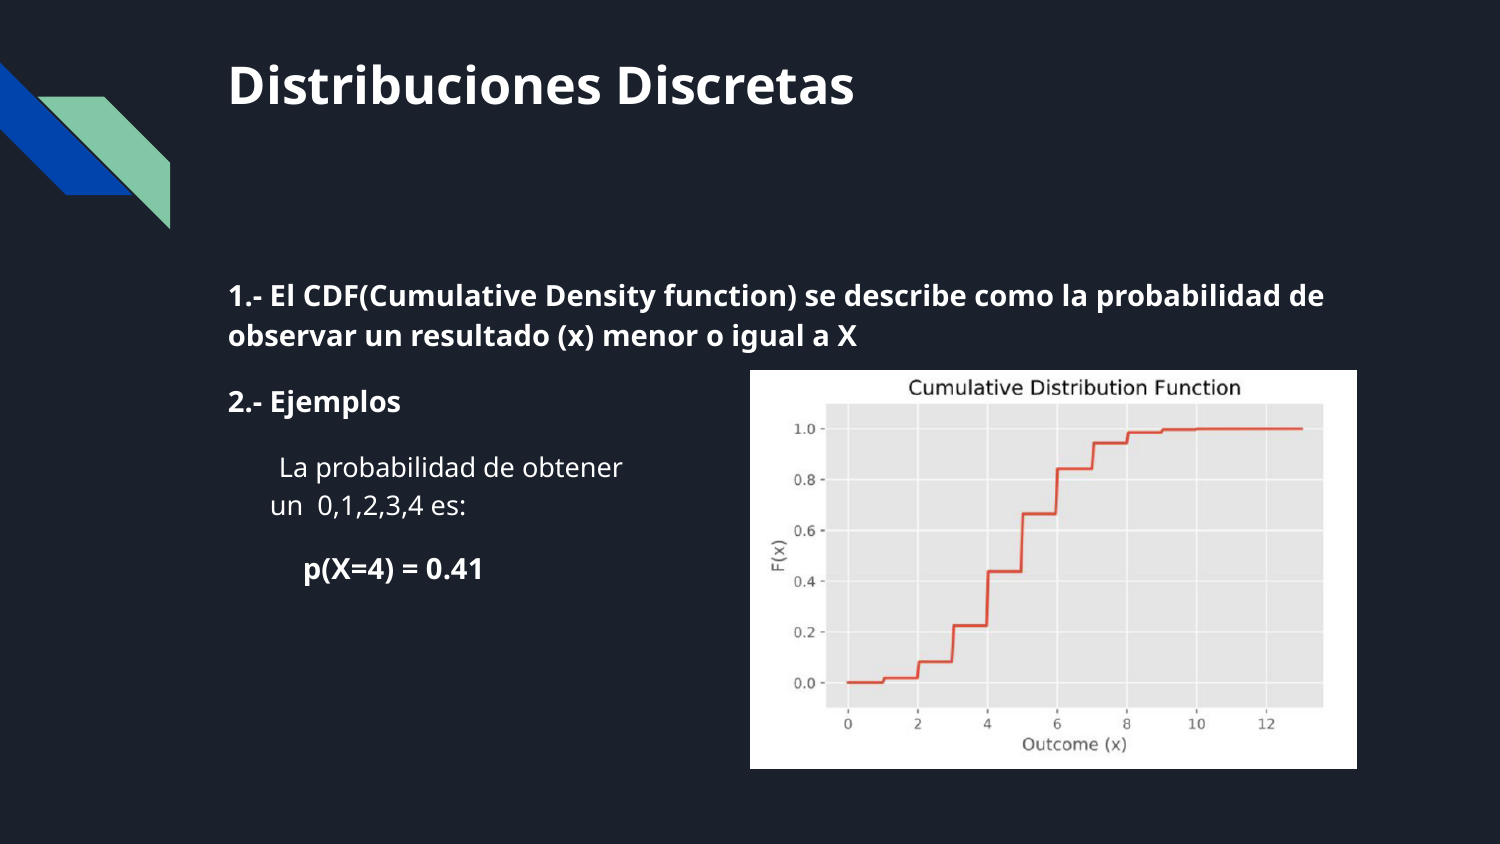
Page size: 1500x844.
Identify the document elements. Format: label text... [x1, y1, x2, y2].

picture [749, 369, 1357, 769]
title Distribuciones Discretas [212, 64, 1368, 215]
list 1.- El CDF(Cumulative Density function) se describe como la probabilidad de observar un resultado (x) menor o igual a X 2.- Ejemplos La probabilidad de obtener un 0,1,2,3,4 es: p(X=4) = 0.41 [212, 257, 1425, 735]
